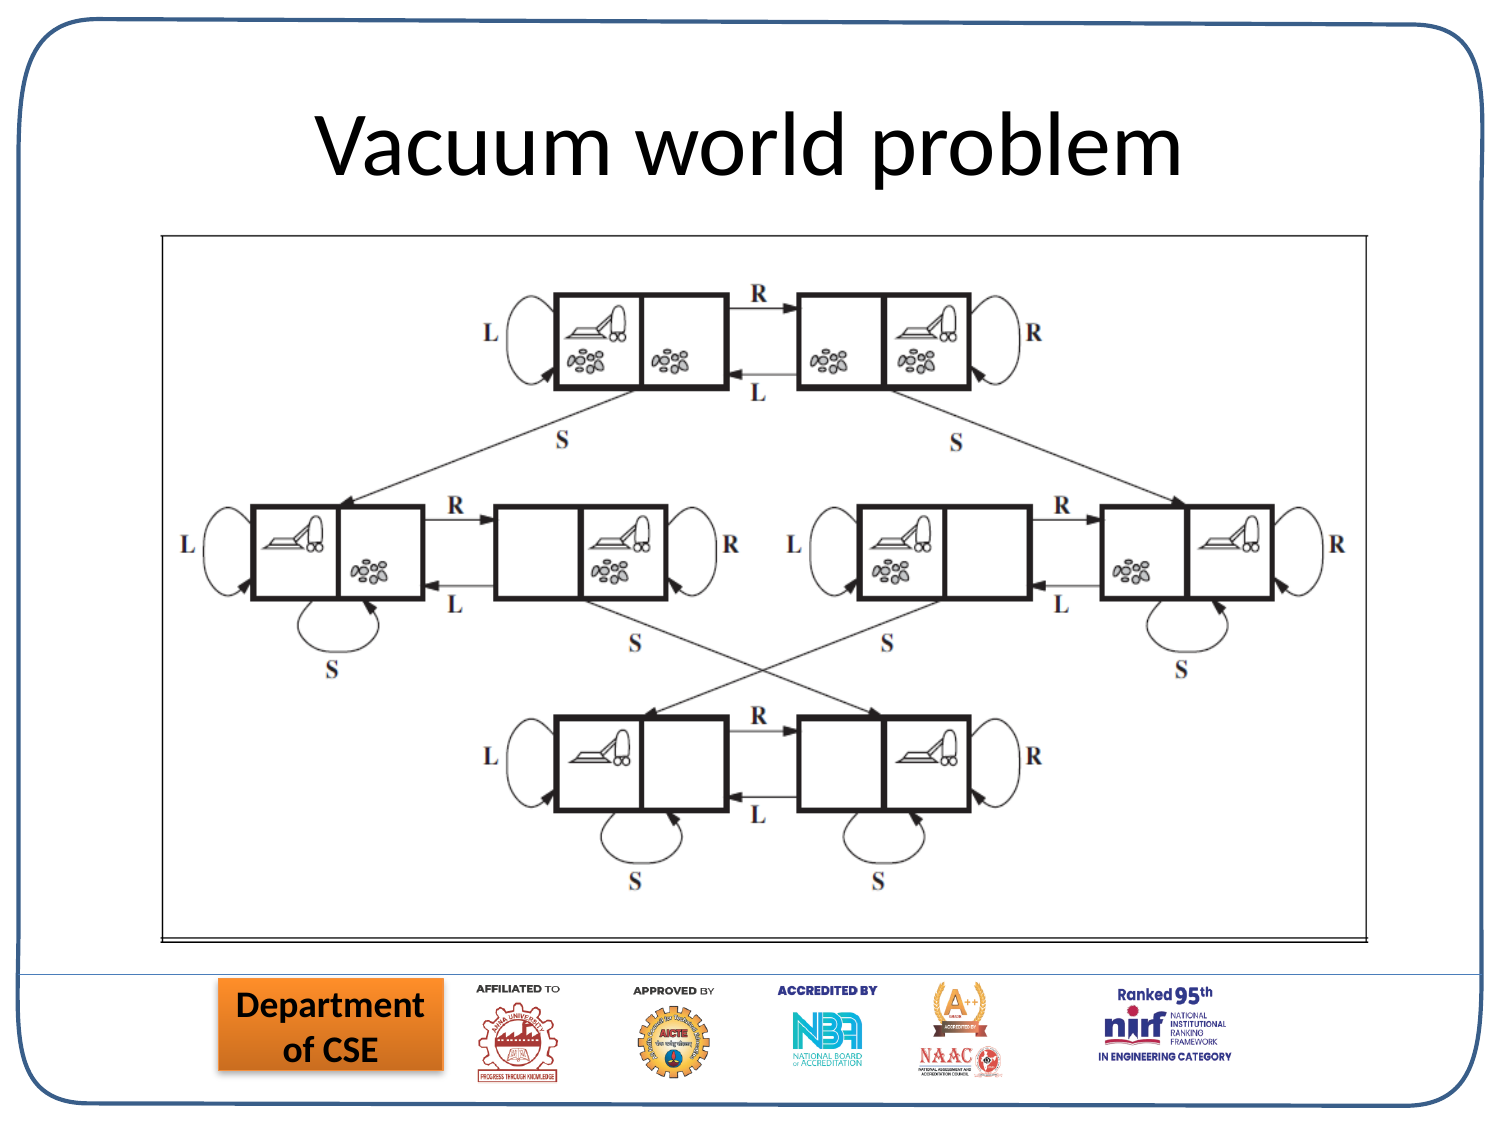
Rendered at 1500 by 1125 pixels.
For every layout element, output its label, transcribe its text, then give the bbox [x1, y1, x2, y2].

picture [74, 220, 1399, 943]
picture [914, 975, 1007, 1083]
picture [1092, 975, 1241, 1074]
title Vacuum world problem [75, 45, 1425, 233]
picture [775, 975, 880, 1070]
picture [620, 975, 731, 1086]
picture [466, 975, 569, 1089]
